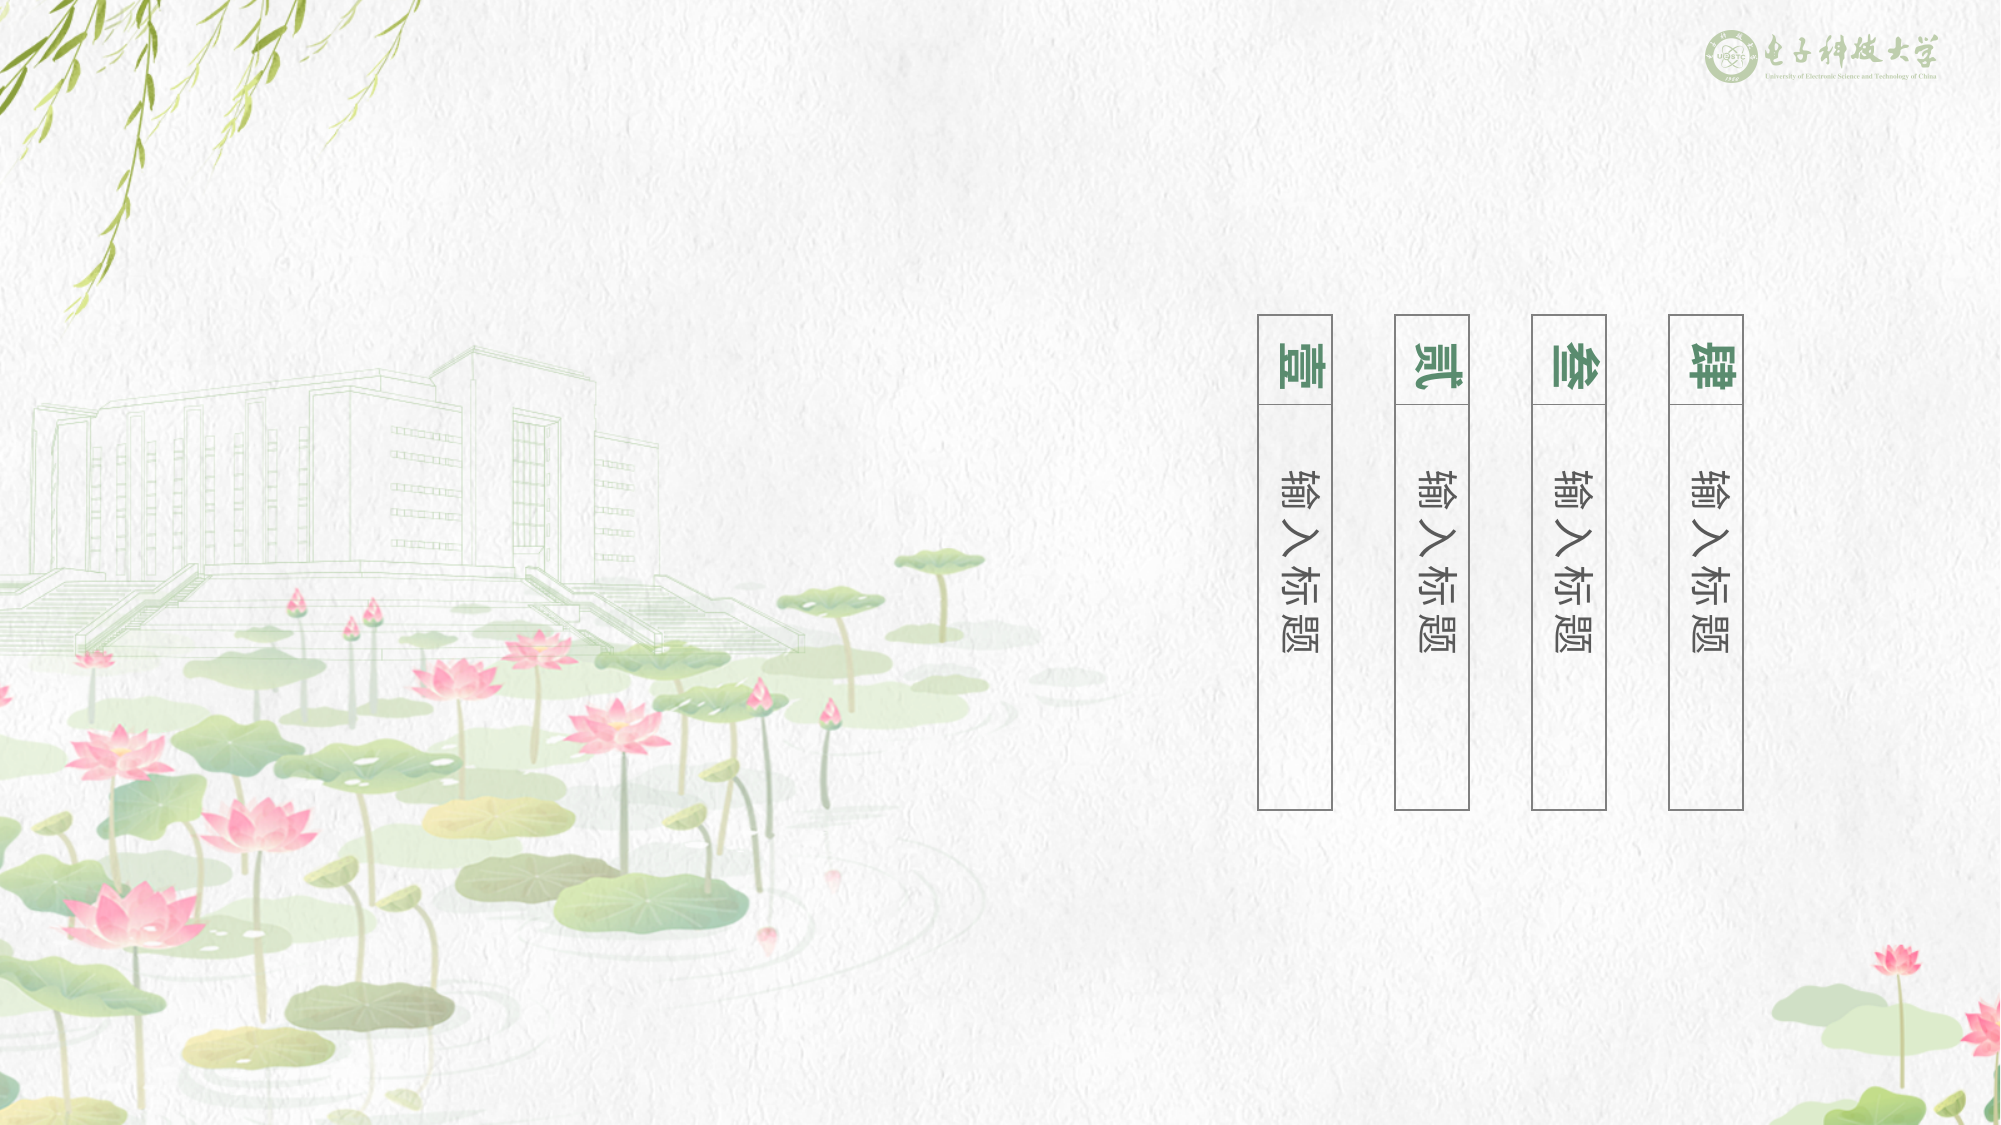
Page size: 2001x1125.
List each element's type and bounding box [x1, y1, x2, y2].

text_box [1250, 315, 1752, 810]
picture [0, 0, 2001, 1125]
